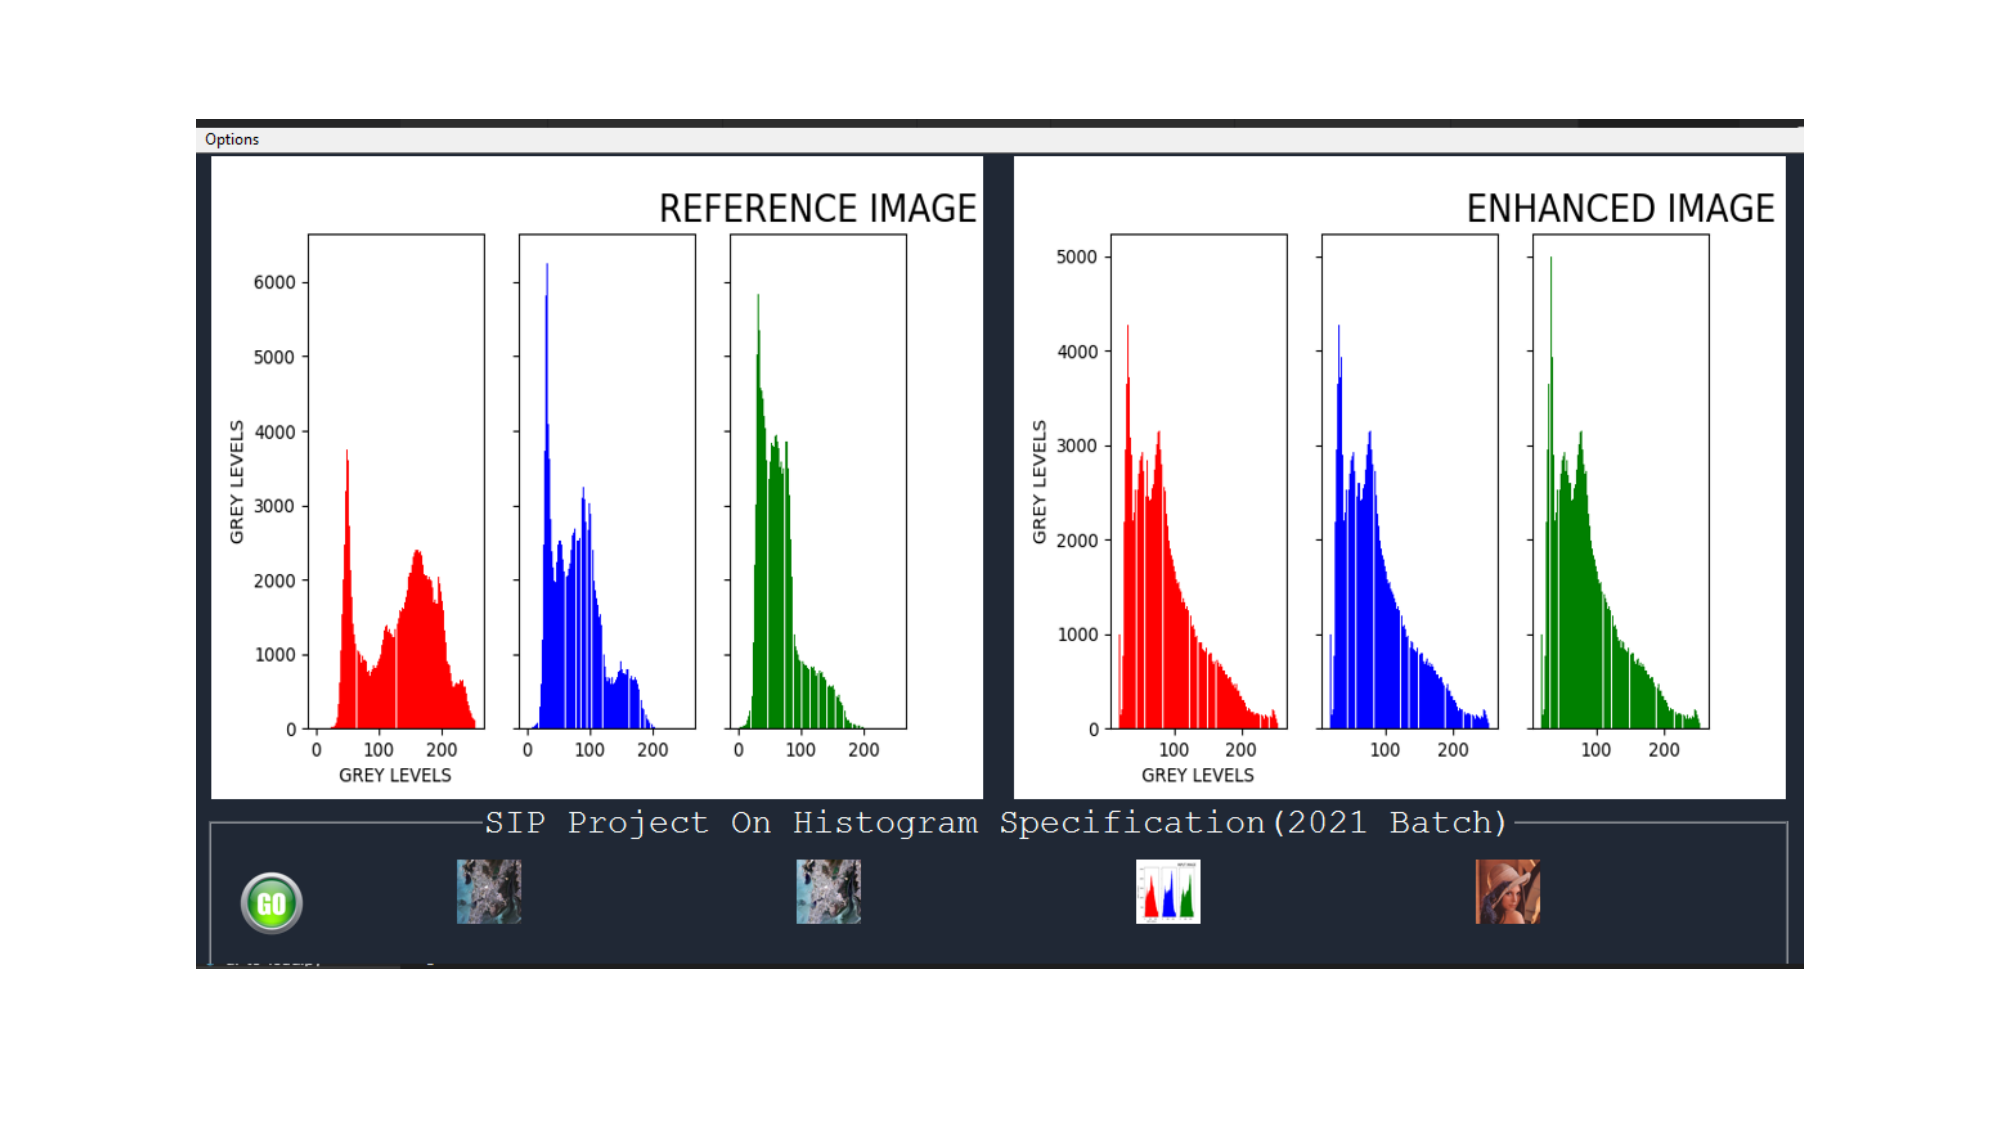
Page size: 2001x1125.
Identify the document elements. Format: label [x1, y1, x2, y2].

list [196, 119, 1804, 969]
title [137, 59, 1863, 278]
